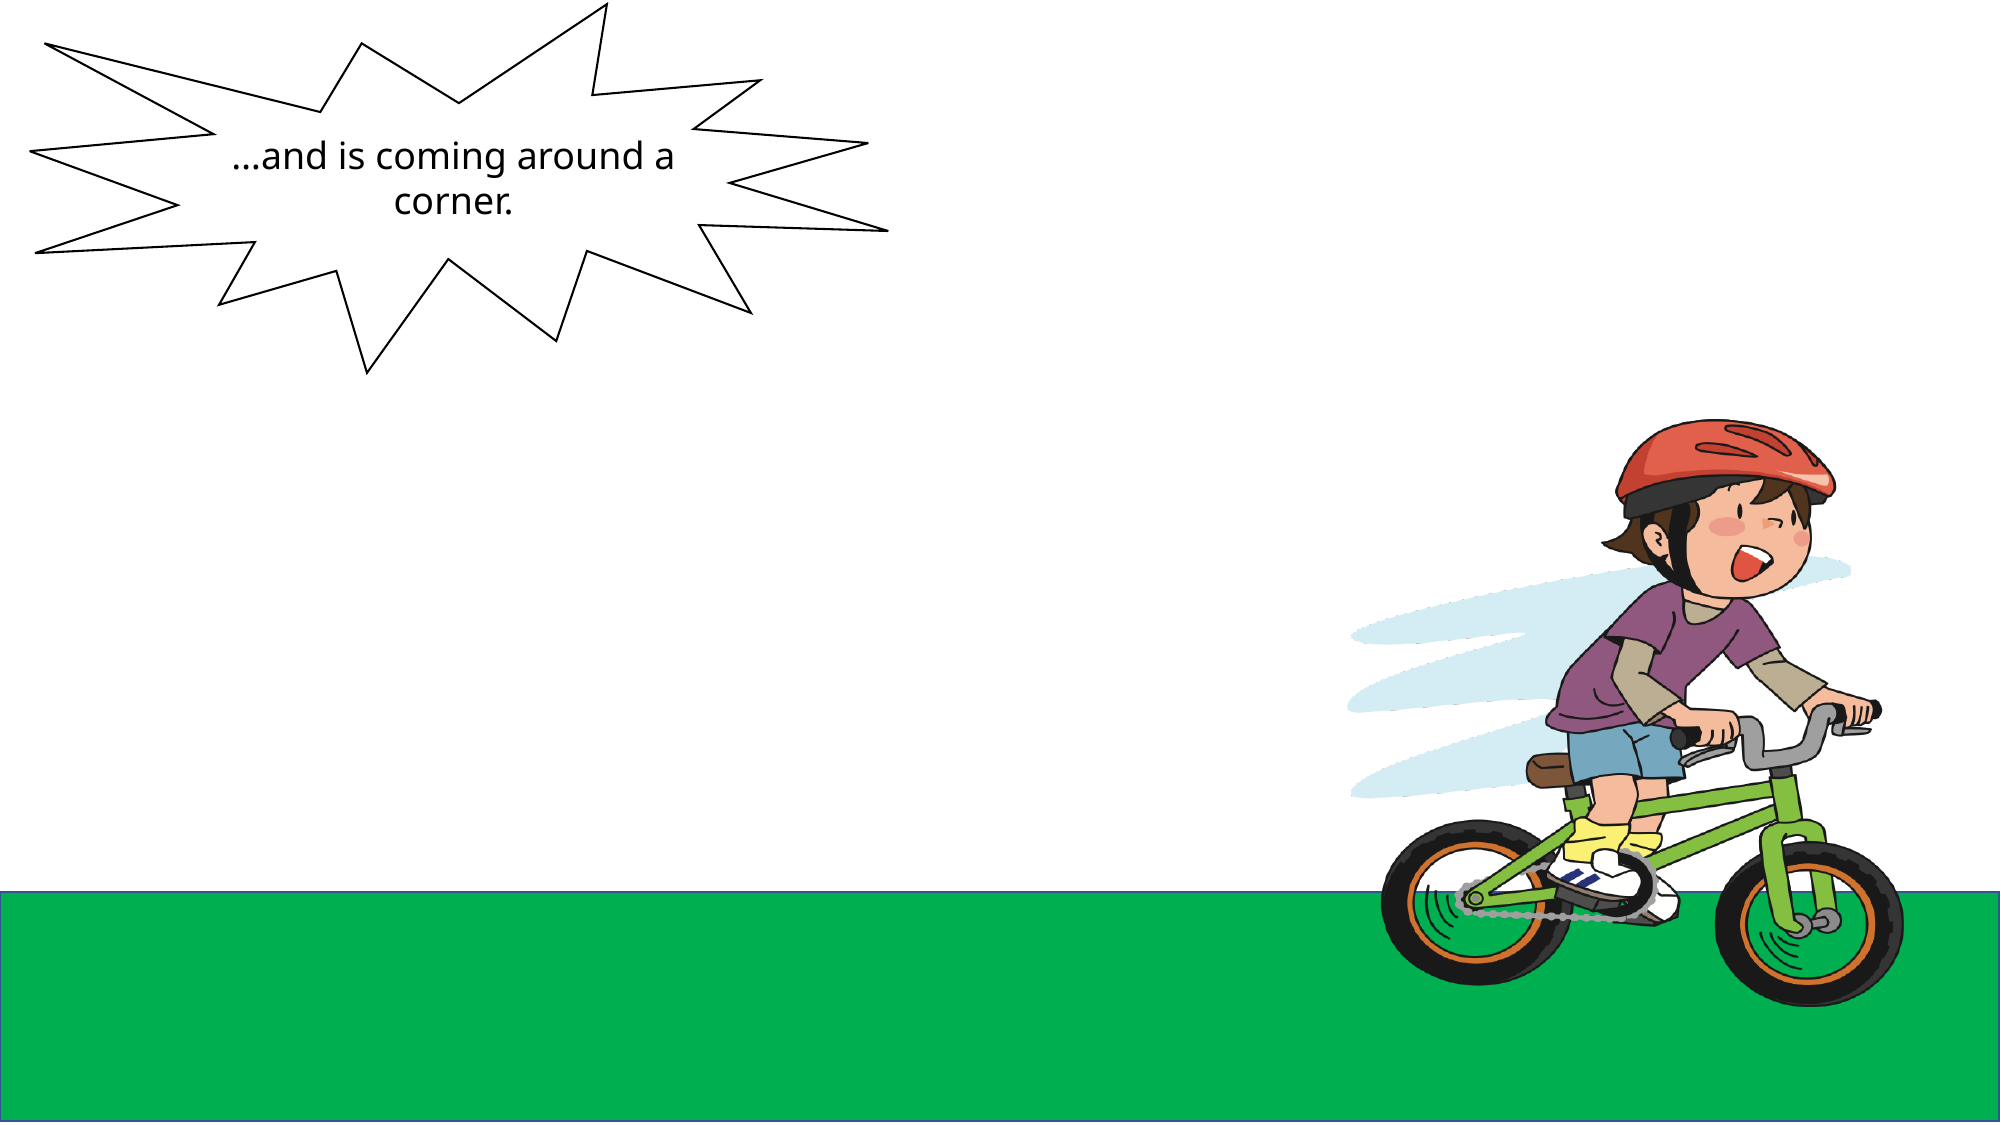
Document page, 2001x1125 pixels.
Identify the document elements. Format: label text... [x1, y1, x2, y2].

text_box [0, 891, 2000, 1122]
picture [1347, 419, 1904, 1007]
text_box …and is coming around a corner. [29, 2, 889, 376]
